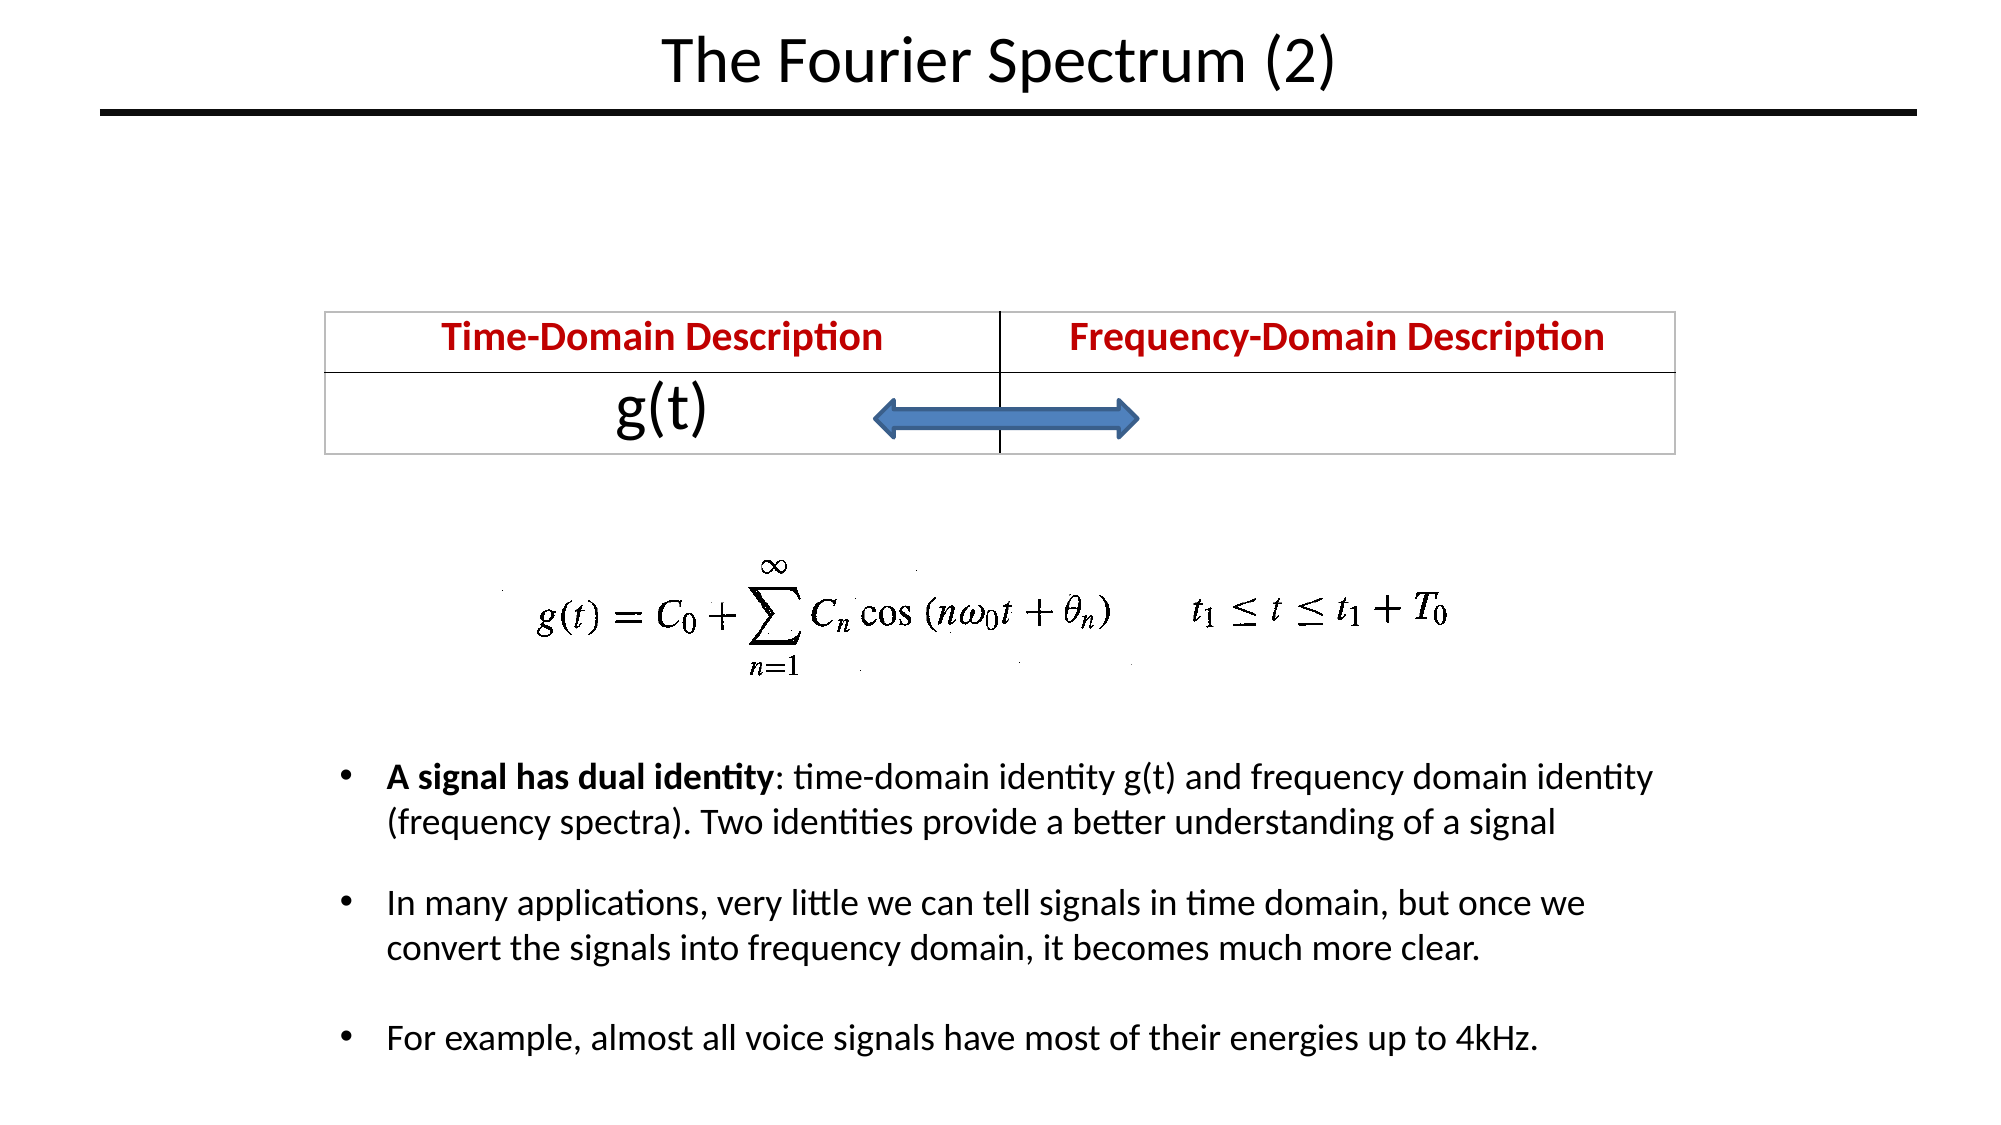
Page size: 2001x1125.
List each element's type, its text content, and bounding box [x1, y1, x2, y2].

picture [474, 559, 1521, 688]
text_box [872, 398, 1140, 440]
text_box A signal has dual identity: time-domain identity g(t) and frequency domain identity (frequency spectra). Two identities provide a better understanding of a signal [324, 699, 1675, 850]
text_box In many applications, very little we can tell signals in time domain, but once we convert the signals into frequency domain, it becomes much more clear. For example, almost all voice signals have most of their energies up to 4kHz. [324, 870, 1638, 1065]
title The Fourier Spectrum (2) [99, 0, 1900, 113]
